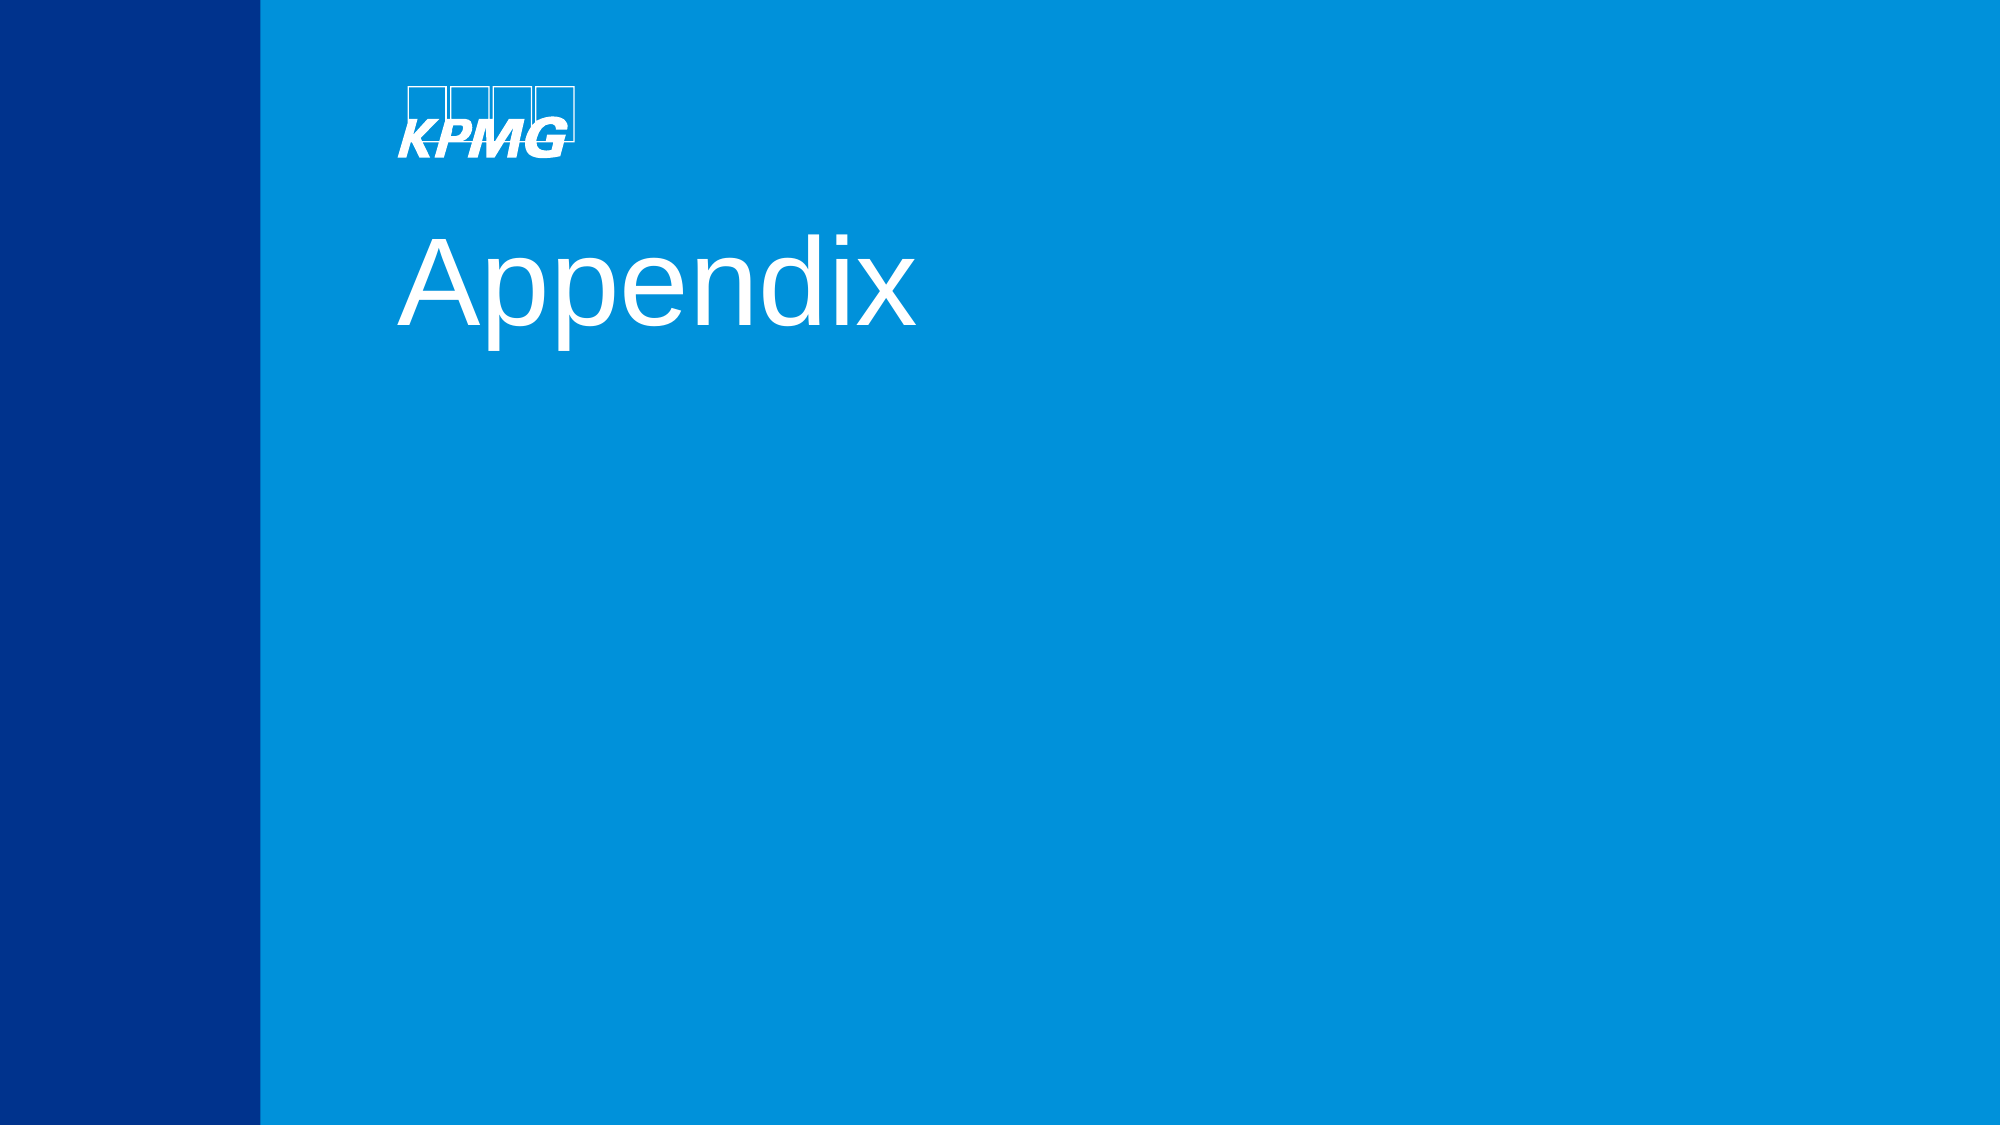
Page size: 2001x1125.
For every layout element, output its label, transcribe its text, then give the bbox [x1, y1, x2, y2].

title Appendix [397, 223, 1684, 799]
